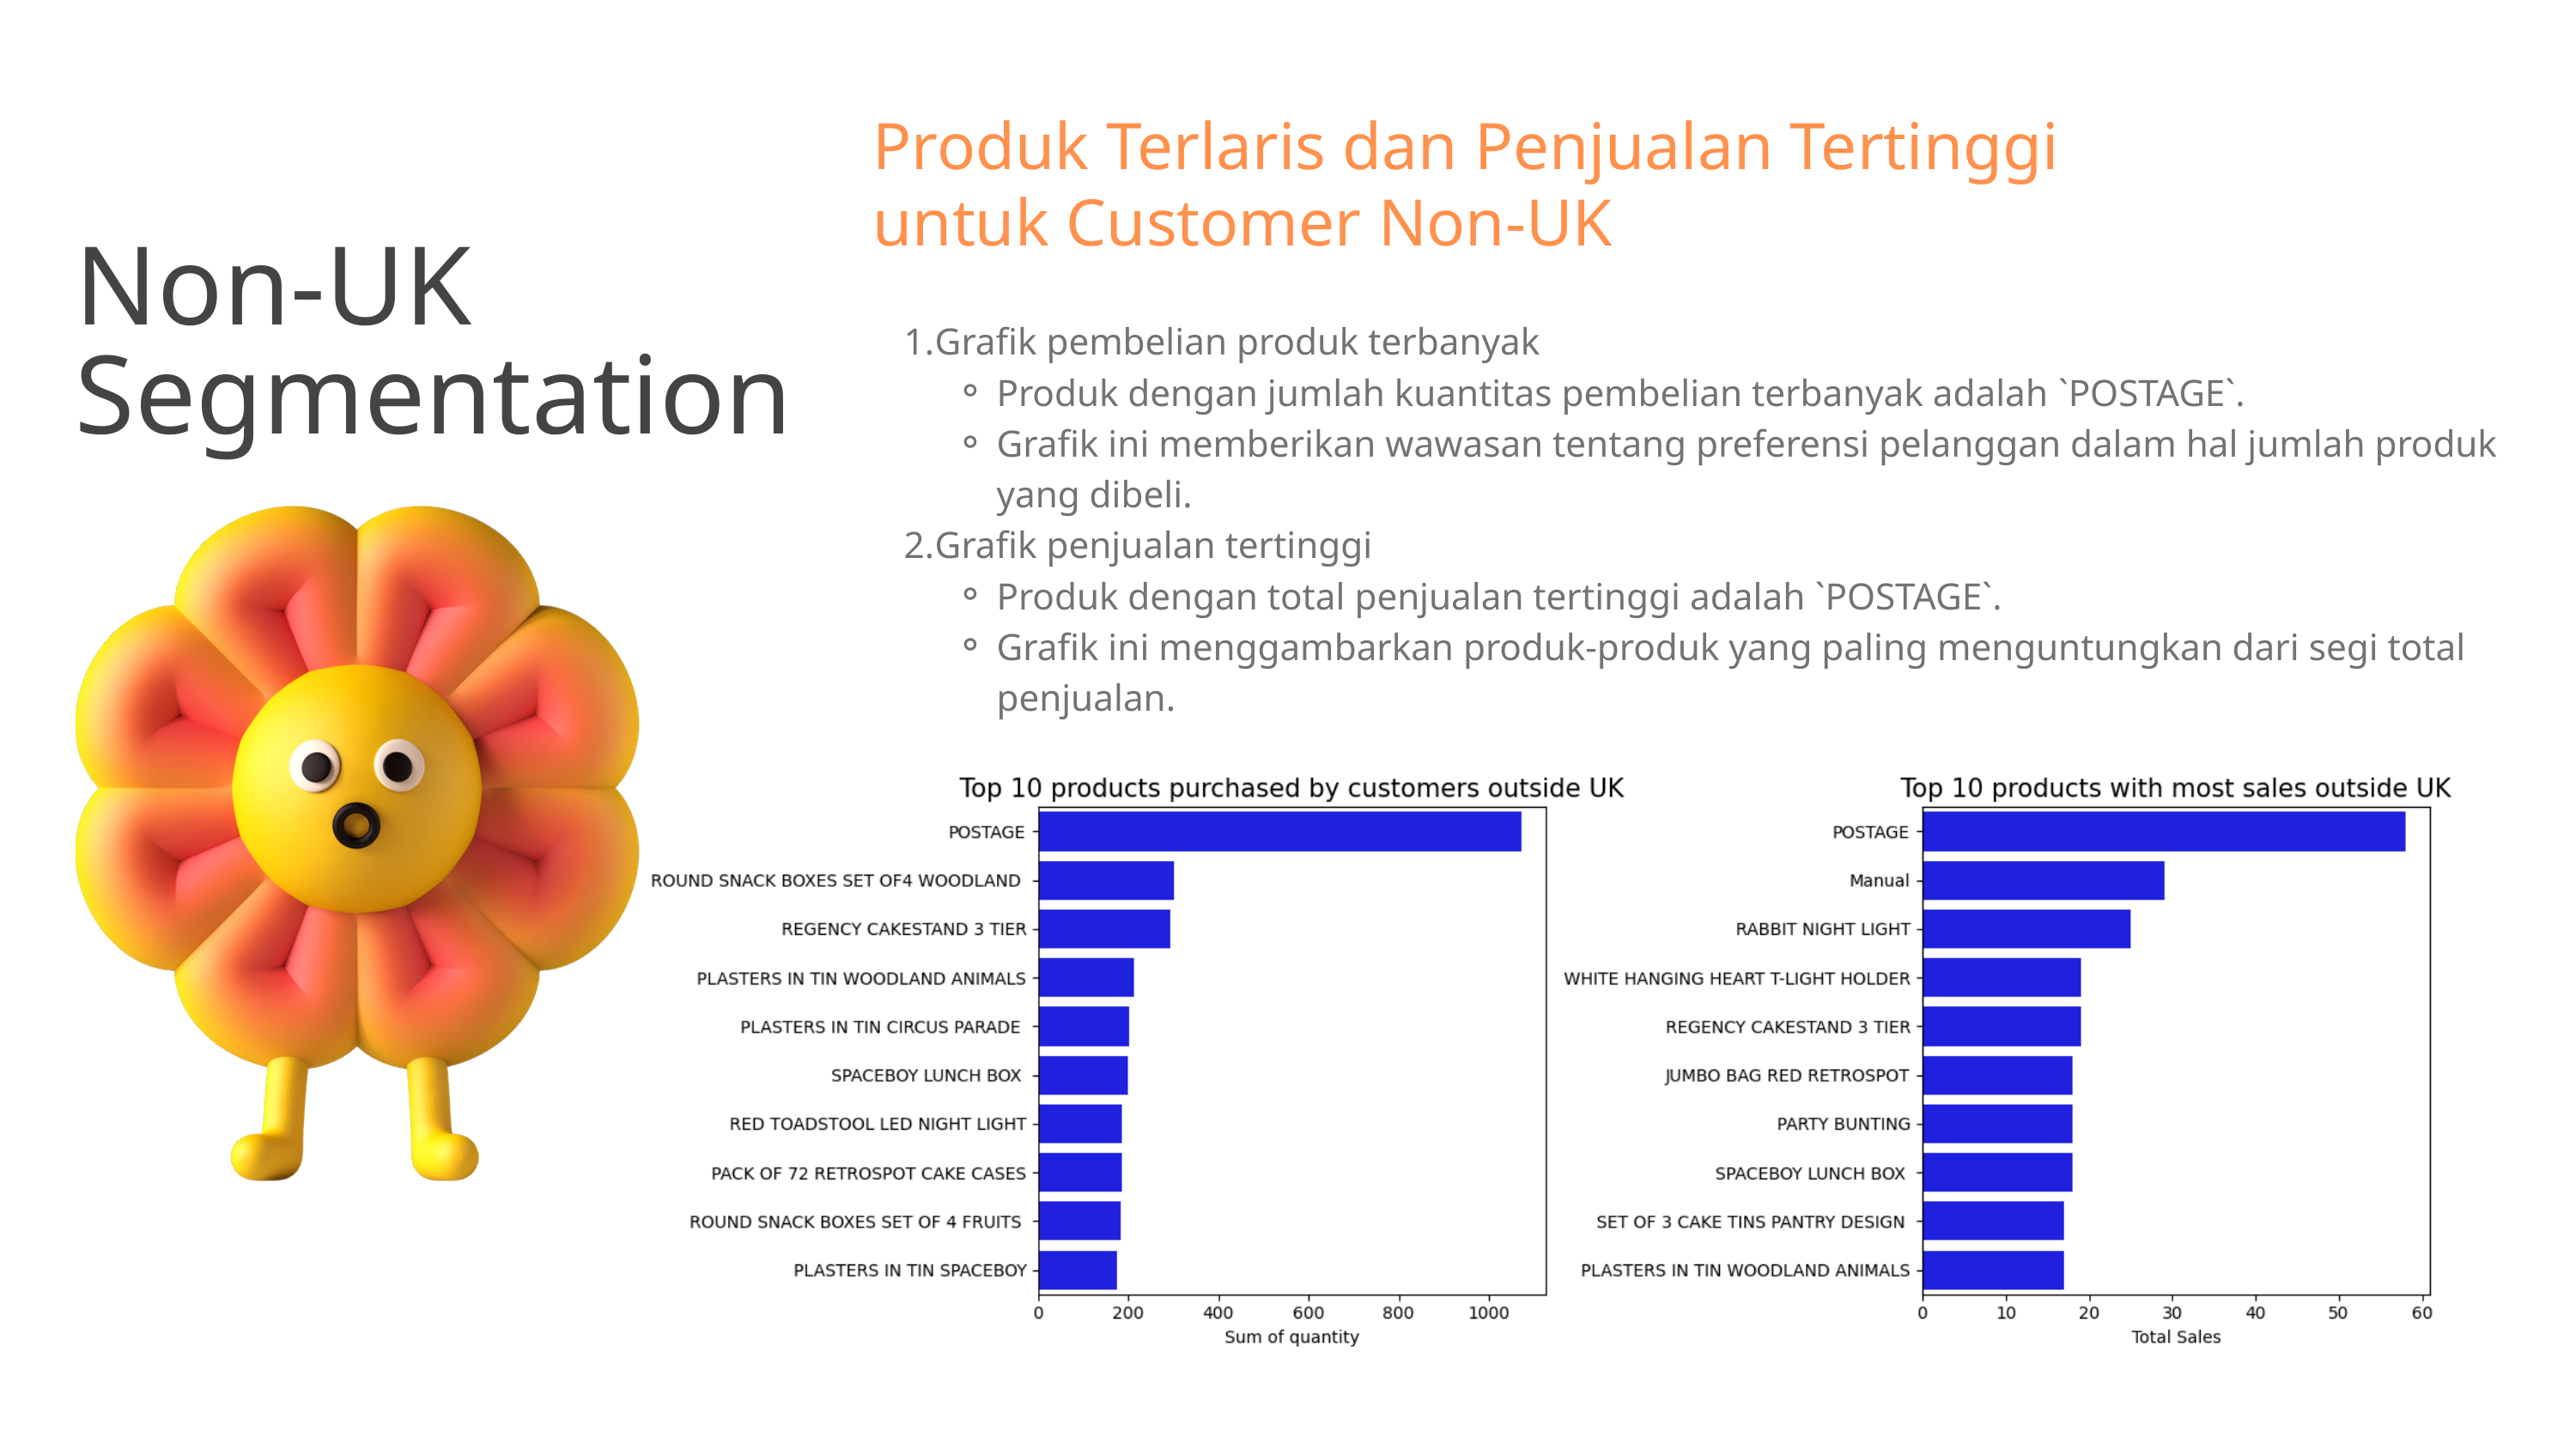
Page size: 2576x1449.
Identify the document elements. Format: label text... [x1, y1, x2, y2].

text_box Grafik pembelian produk terbanyak Produk dengan jumlah kuantitas pembelian terbanyak adalah `POSTAGE`. Grafik ini memberikan wawasan tentang preferensi pelanggan dalam hal jumlah produk yang dibeli. Grafik penjualan tertinggi Produk dengan total penjualan tertinggi adalah `POSTAGE`. Grafik ini menggambarkan produk-produk yang paling menguntungkan dari segi total penjualan. [872, 312, 2538, 718]
text_box Non-UK Segmentation [75, 238, 873, 456]
text_box Produk Terlaris dan Penjualan Tertinggi untuk Customer Non-UK [872, 105, 2218, 259]
text_box [639, 766, 2463, 1359]
text_box [75, 506, 640, 1181]
